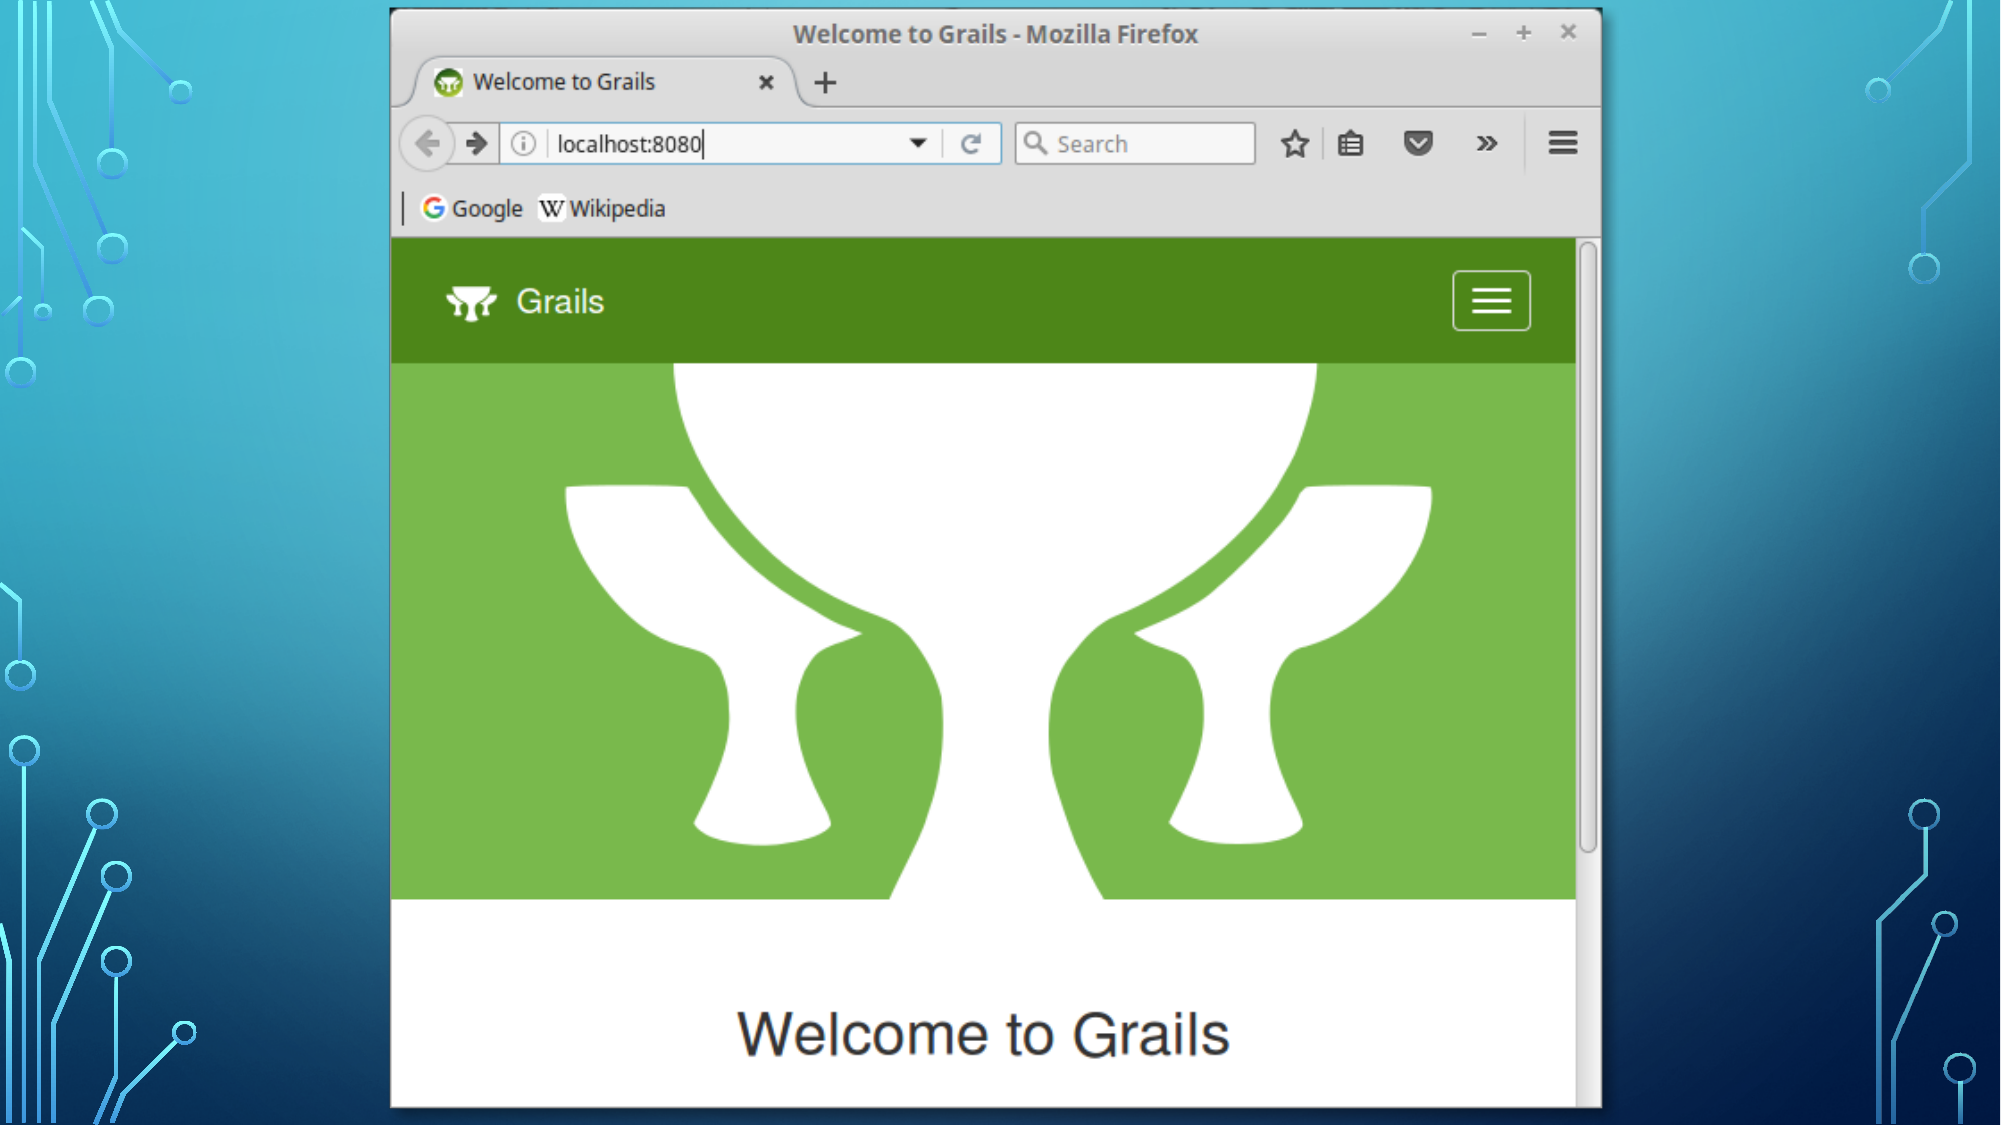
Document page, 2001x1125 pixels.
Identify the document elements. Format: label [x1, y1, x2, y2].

picture [380, 0, 1619, 1125]
